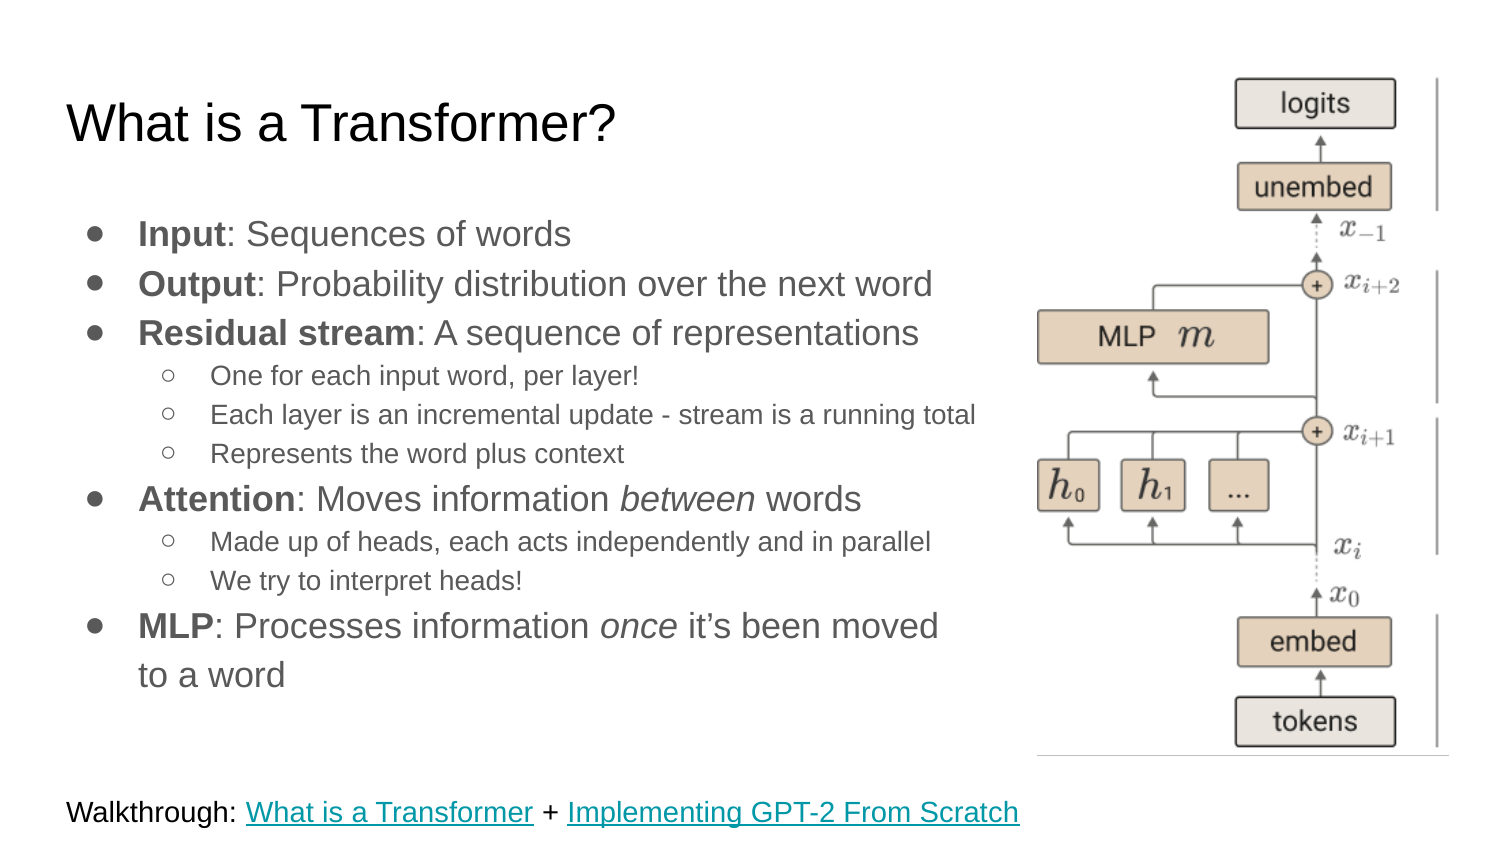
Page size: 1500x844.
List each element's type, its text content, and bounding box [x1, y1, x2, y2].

list Input: Sequences of words Output: Probability distribution over the next word Residual stream: A sequence of representations One for each input word, per layer! Each layer is an incremental update - stream is a running total Represents the word plus context Attention: Moves information between words Made up of heads, each acts independently and in parallel We try to interpret heads! MLP: Processes information once it’s been moved to a word [51, 189, 992, 750]
text_box Walkthrough: What is a Transformer + Implementing GPT-2 From Scratch [51, 778, 1046, 843]
title What is a Transformer? [51, 72, 1035, 167]
picture [1036, 72, 1450, 757]
